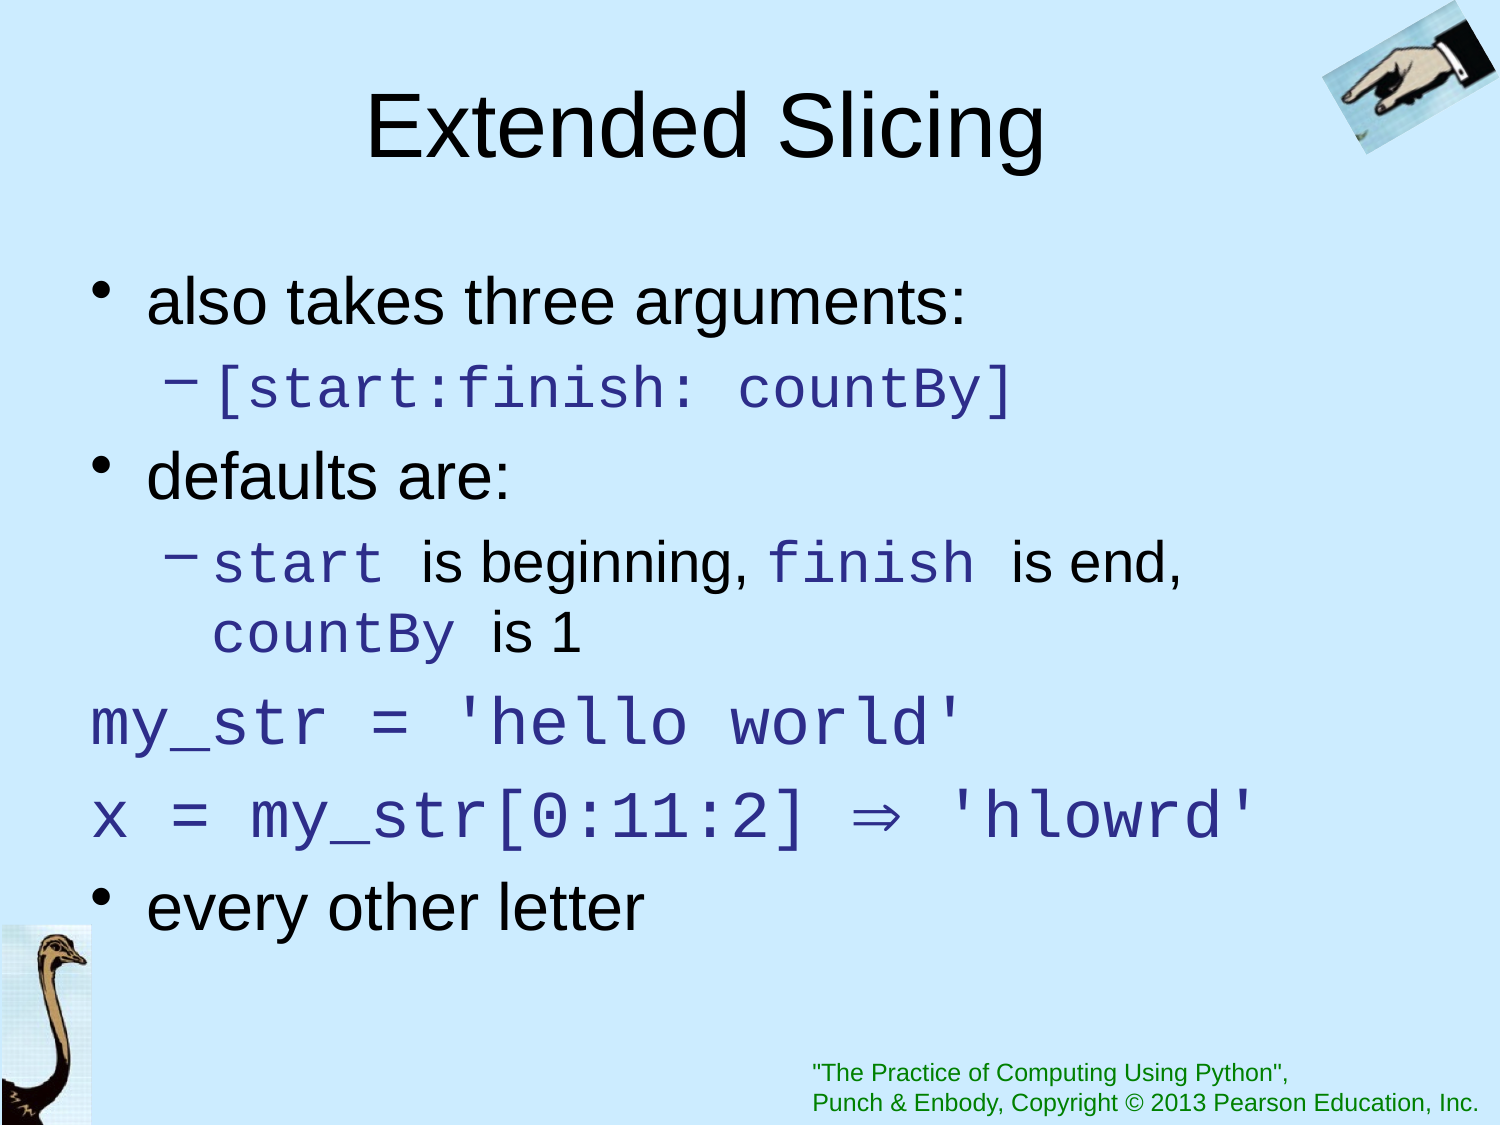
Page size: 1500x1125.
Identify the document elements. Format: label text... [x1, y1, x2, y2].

picture [2, 924, 92, 1125]
title Extended Slicing [75, 75, 1338, 167]
picture [1327, 0, 1499, 154]
list also takes three arguments: [start:finish: countBy] defaults are: start is beginning, finish is end, countBy is 1 my_str = 'hello world' x = my_str[0:11:2]  'hlowrd' every other letter [75, 249, 1425, 963]
